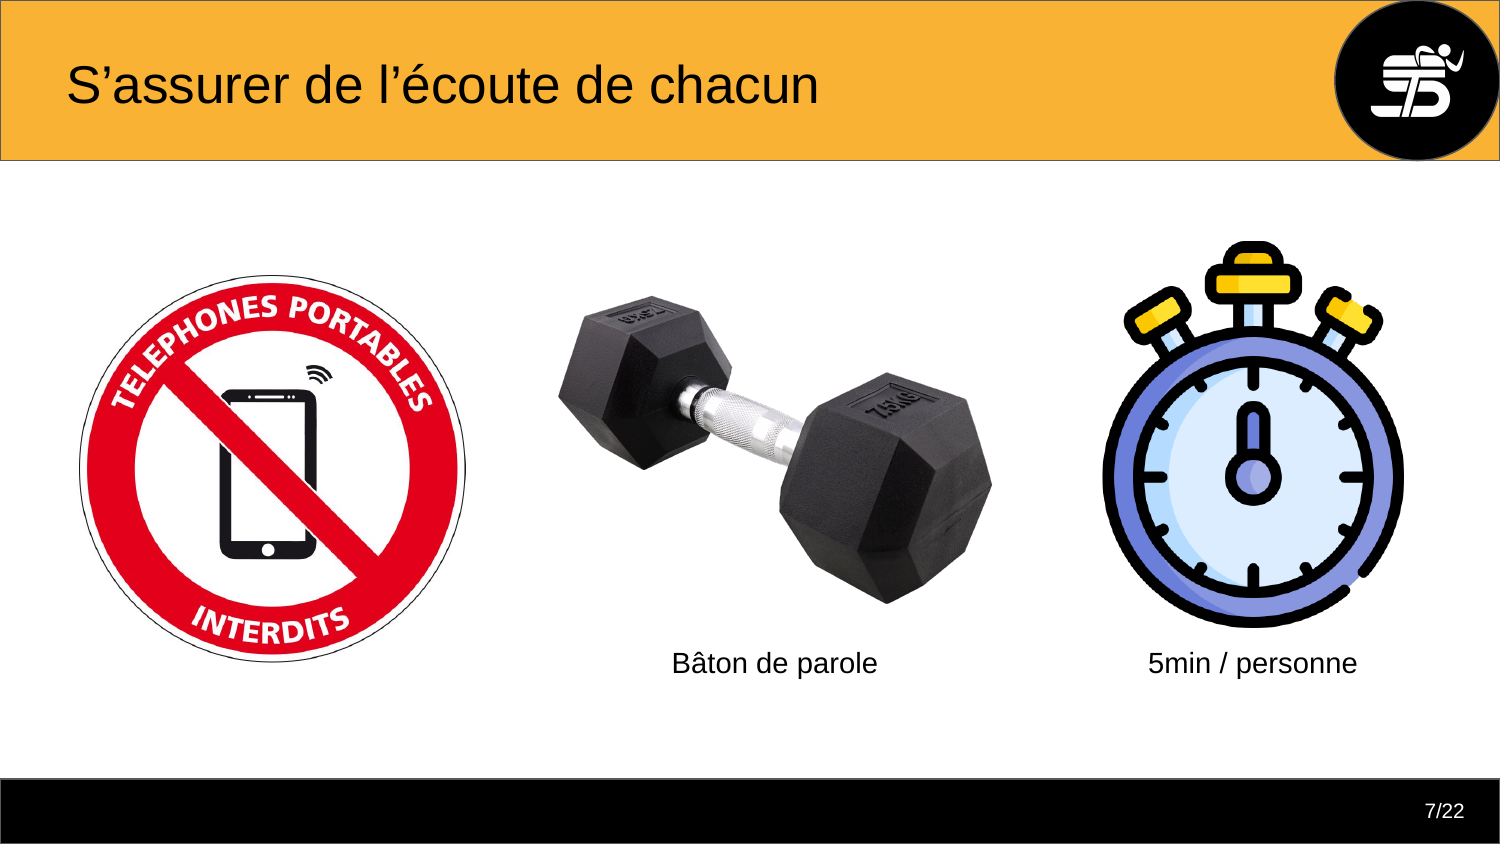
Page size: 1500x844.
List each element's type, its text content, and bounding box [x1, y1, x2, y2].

title S’assurer de l’écoute de chacun [51, 35, 1329, 130]
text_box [1334, 0, 1500, 161]
picture [53, 250, 491, 687]
text_box [0, 779, 1500, 844]
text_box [555, 283, 995, 696]
slide_number ‹#›/22 [1389, 777, 1480, 842]
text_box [1060, 241, 1447, 696]
text_box [0, 0, 1332, 161]
